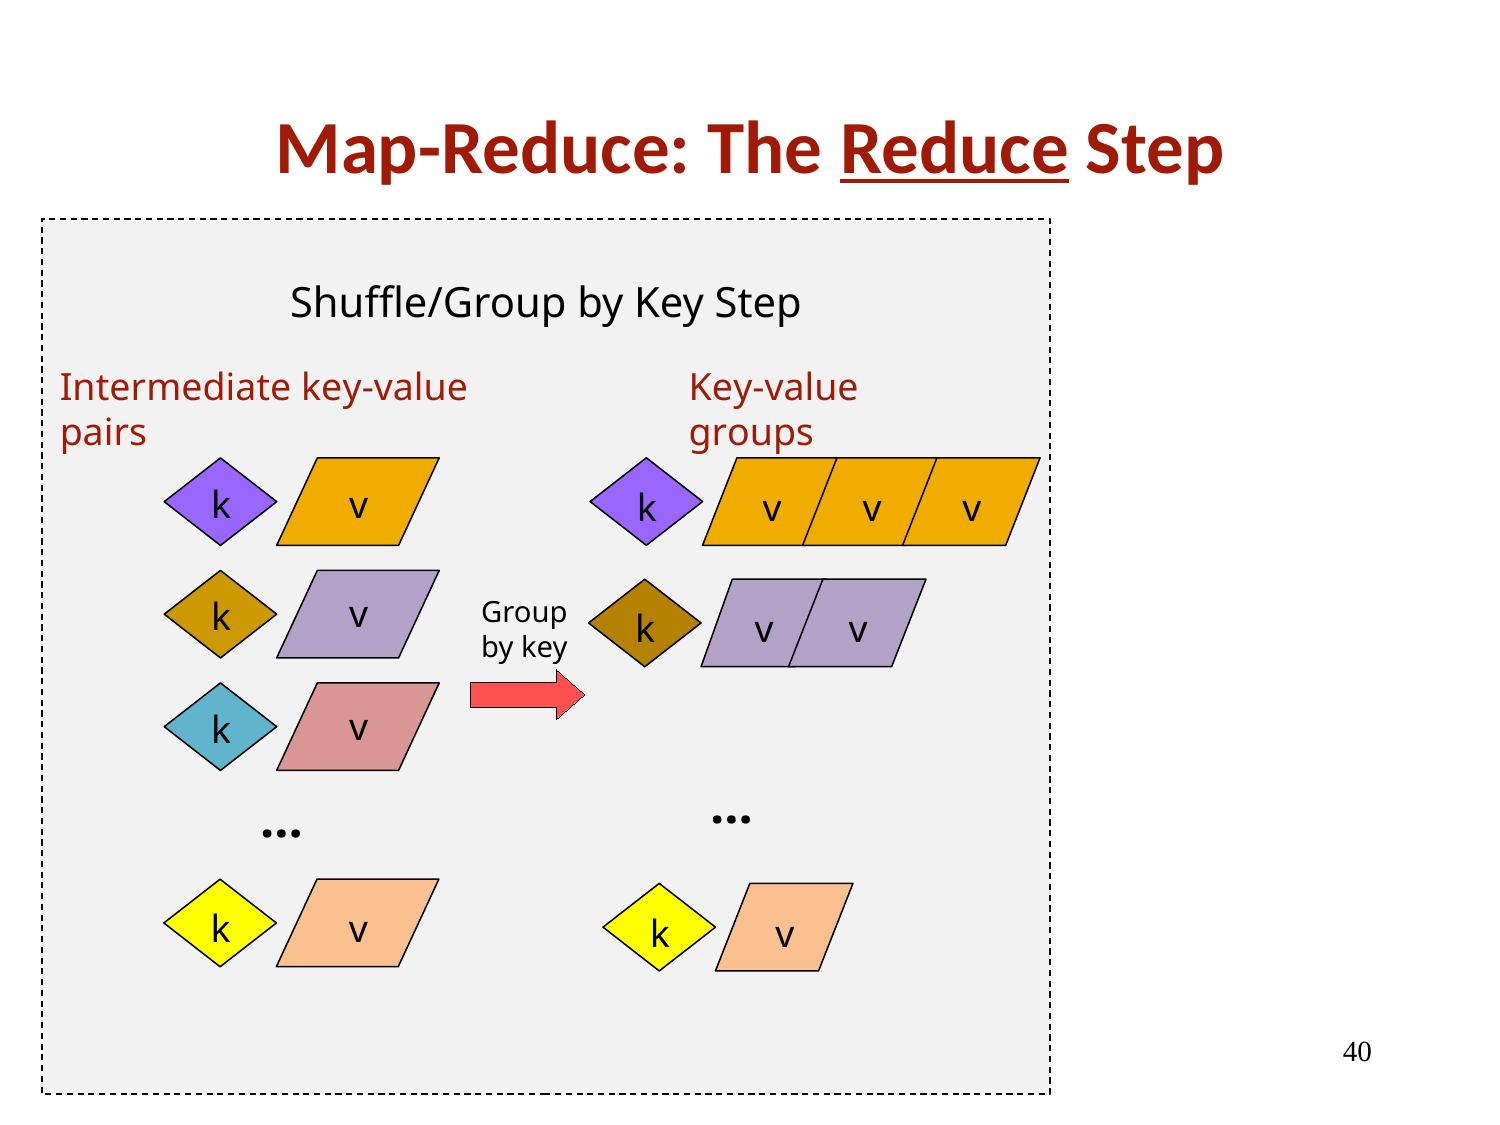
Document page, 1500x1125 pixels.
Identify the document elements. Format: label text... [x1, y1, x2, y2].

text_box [588, 362, 1041, 972]
text_box [553, 671, 583, 720]
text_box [57, 363, 549, 967]
text_box Group by key [553, 586, 583, 671]
title Map-Reduce: The Reduce Step [112, 50, 1388, 238]
text_box Shuffle/Group by Key Step [41, 218, 1050, 1094]
slide_number 40 [1074, 1025, 1388, 1100]
